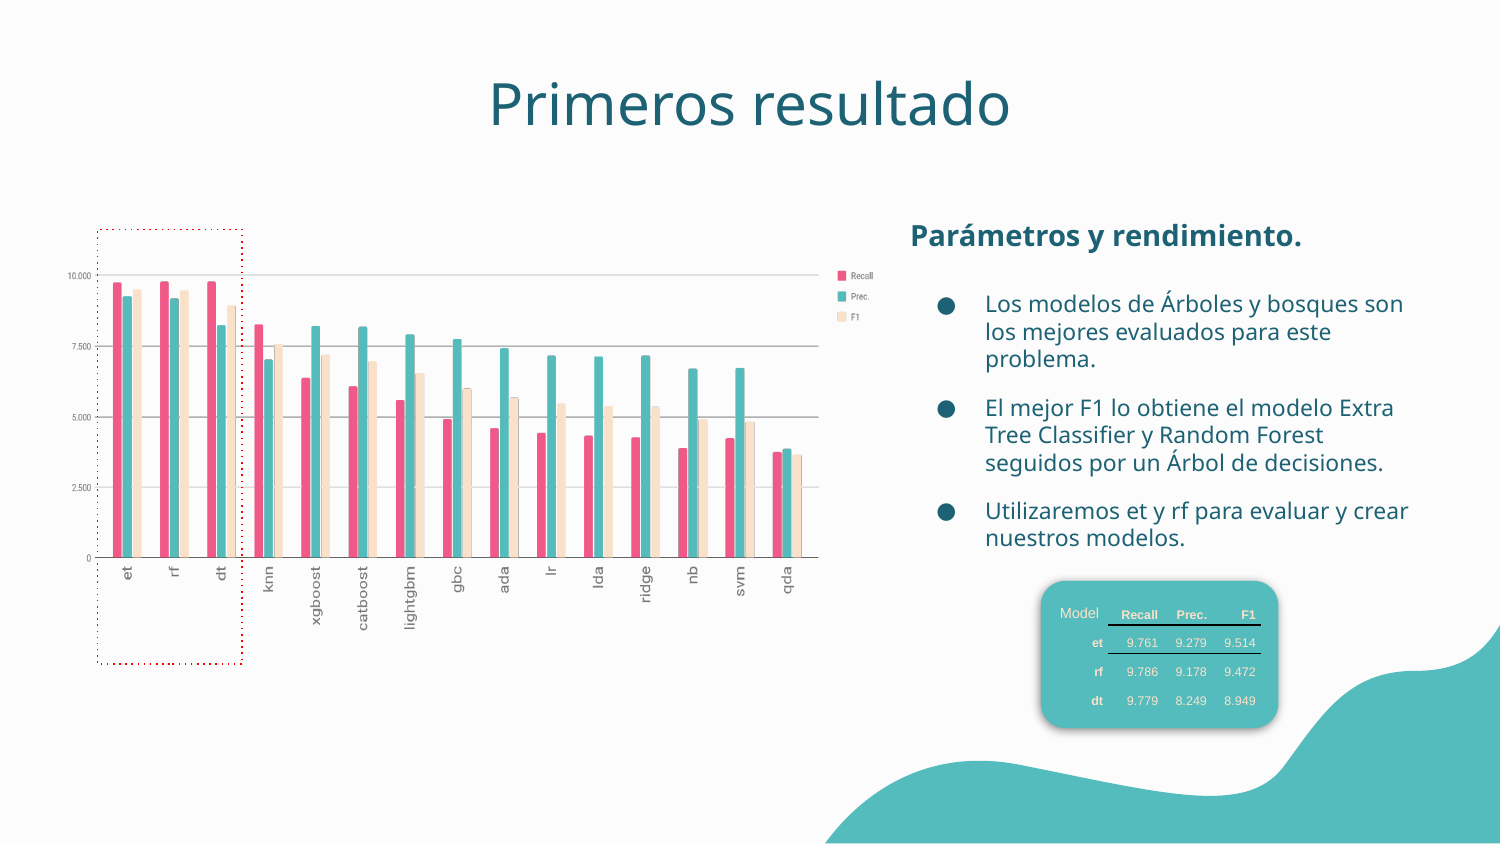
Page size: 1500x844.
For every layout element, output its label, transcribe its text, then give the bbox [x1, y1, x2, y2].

table_cell 9.786 [1108, 654, 1163, 682]
table_cell 8.949 [1212, 682, 1261, 711]
table_cell 9.514 [1212, 626, 1261, 653]
text_box [1040, 580, 1279, 729]
subtitle Parámetros y rendimiento. [895, 202, 1373, 274]
picture [51, 249, 919, 651]
table_header Prec. [1163, 597, 1212, 624]
table_cell 8.249 [1163, 682, 1212, 711]
table_cell rf [1055, 654, 1108, 682]
table_cell 9.761 [1108, 626, 1163, 653]
table_cell 9.279 [1163, 626, 1212, 653]
table_cell dt [1055, 682, 1108, 711]
text_box [97, 659, 243, 665]
table_cell et [1055, 625, 1108, 654]
table_header Recall [1108, 597, 1163, 624]
table_cell 9.178 [1163, 654, 1212, 682]
table_header F1 [1212, 597, 1261, 624]
text_box [97, 229, 243, 247]
table_cell 9.779 [1108, 682, 1163, 711]
table_header Model [1055, 597, 1108, 625]
title Primeros resultado [320, 52, 1180, 146]
list Los modelos de Árboles y bosques son los mejores evaluados para este problema. El mejor F1 lo obtiene el modelo Extra Tree Classifier y Random Forest seguidos por un Árbol de decisiones. Utilizaremos et y rf para evaluar y crear nuestros modelos. [895, 274, 1425, 732]
table_cell 9.472 [1212, 654, 1261, 682]
